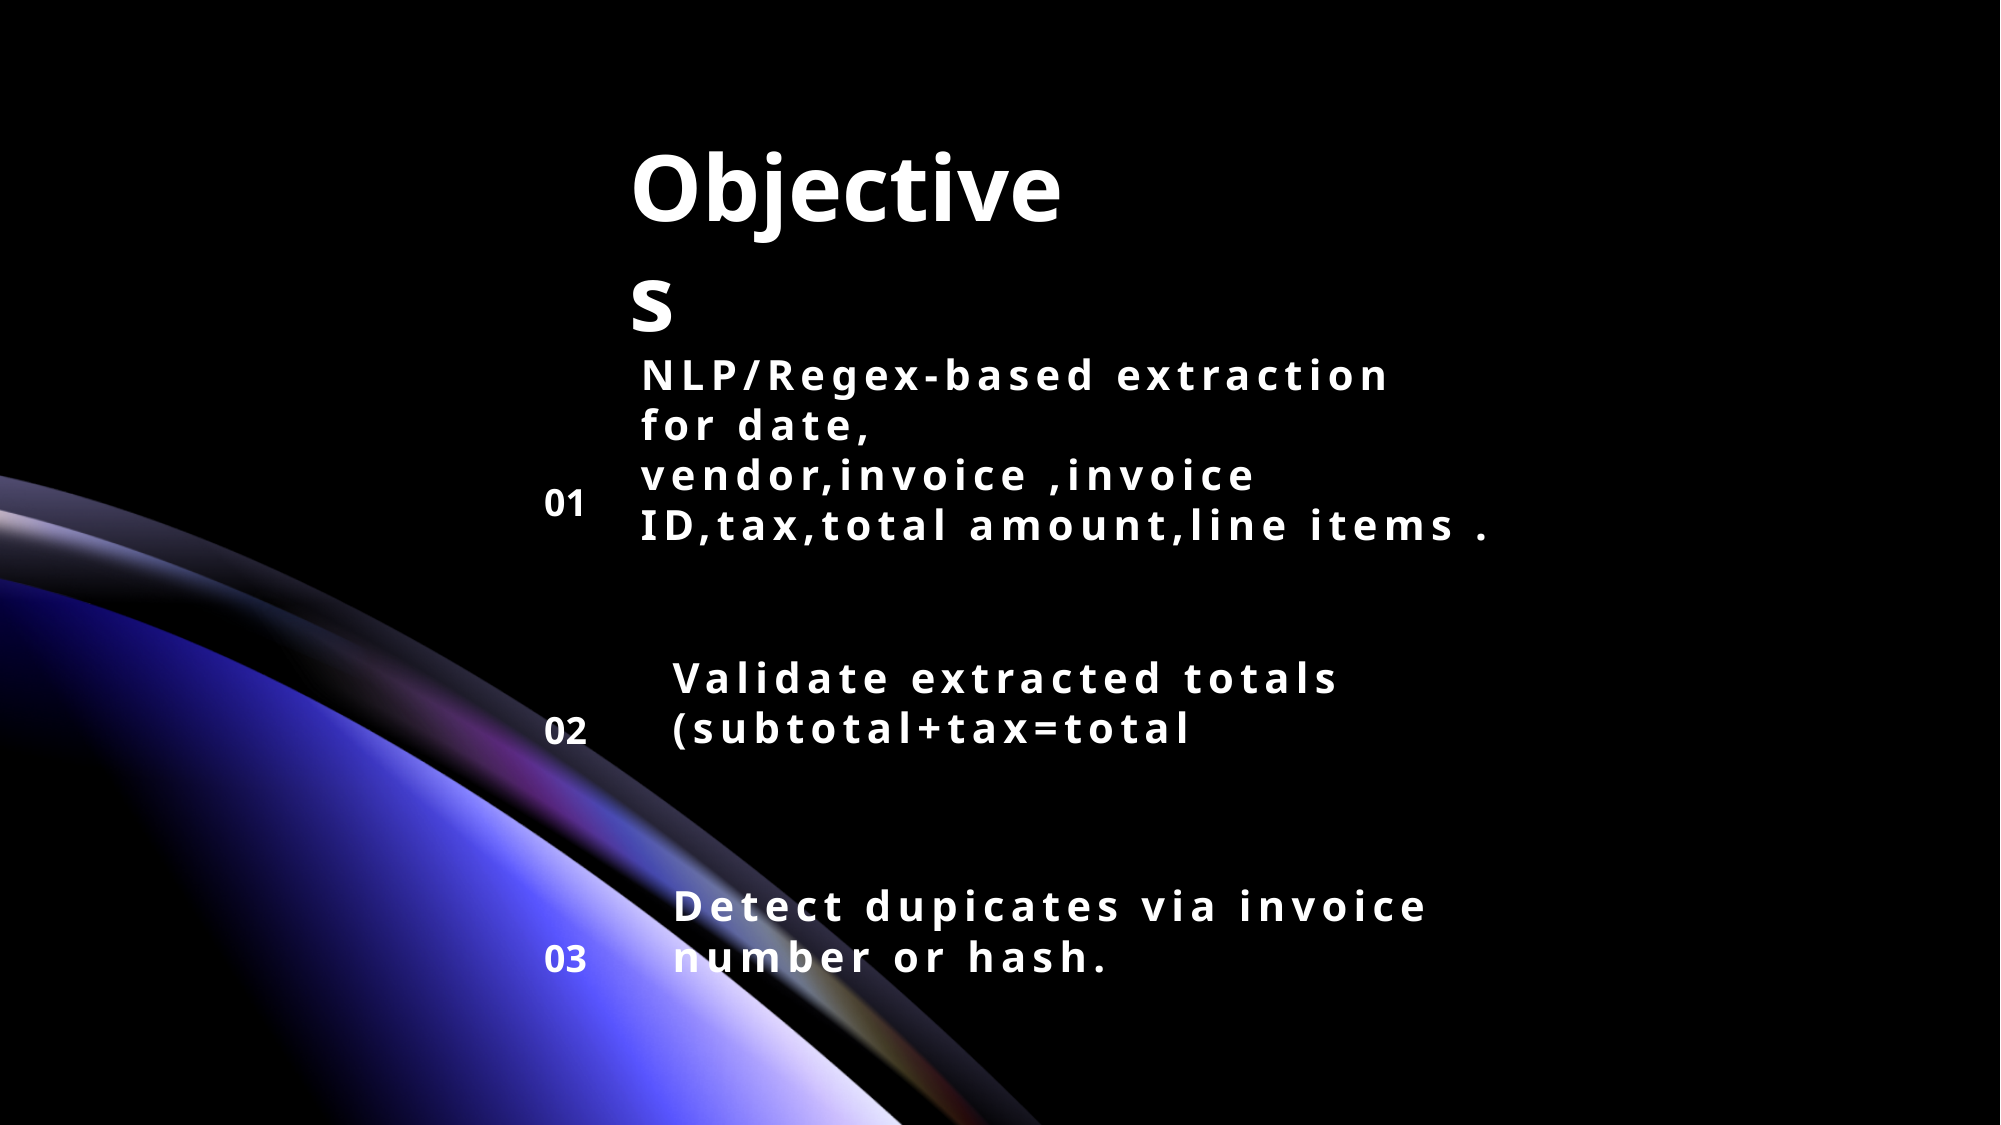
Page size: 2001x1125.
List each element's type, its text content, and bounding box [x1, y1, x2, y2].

title Objectives [629, 46, 1102, 432]
text_box Validate extracted totals (subtotal+tax=total [672, 648, 1621, 753]
text_box 02 [451, 648, 588, 753]
picture [0, 418, 1205, 1125]
text_box NLP/Regex-based extraction for date, vendor,invoice ,invoice ID,tax,total amount,line items . [640, 445, 1490, 549]
text_box Detect dupicates via invoice number or hash. [672, 876, 1621, 981]
text_box 01 [451, 420, 588, 525]
text_box 03 [451, 876, 588, 981]
